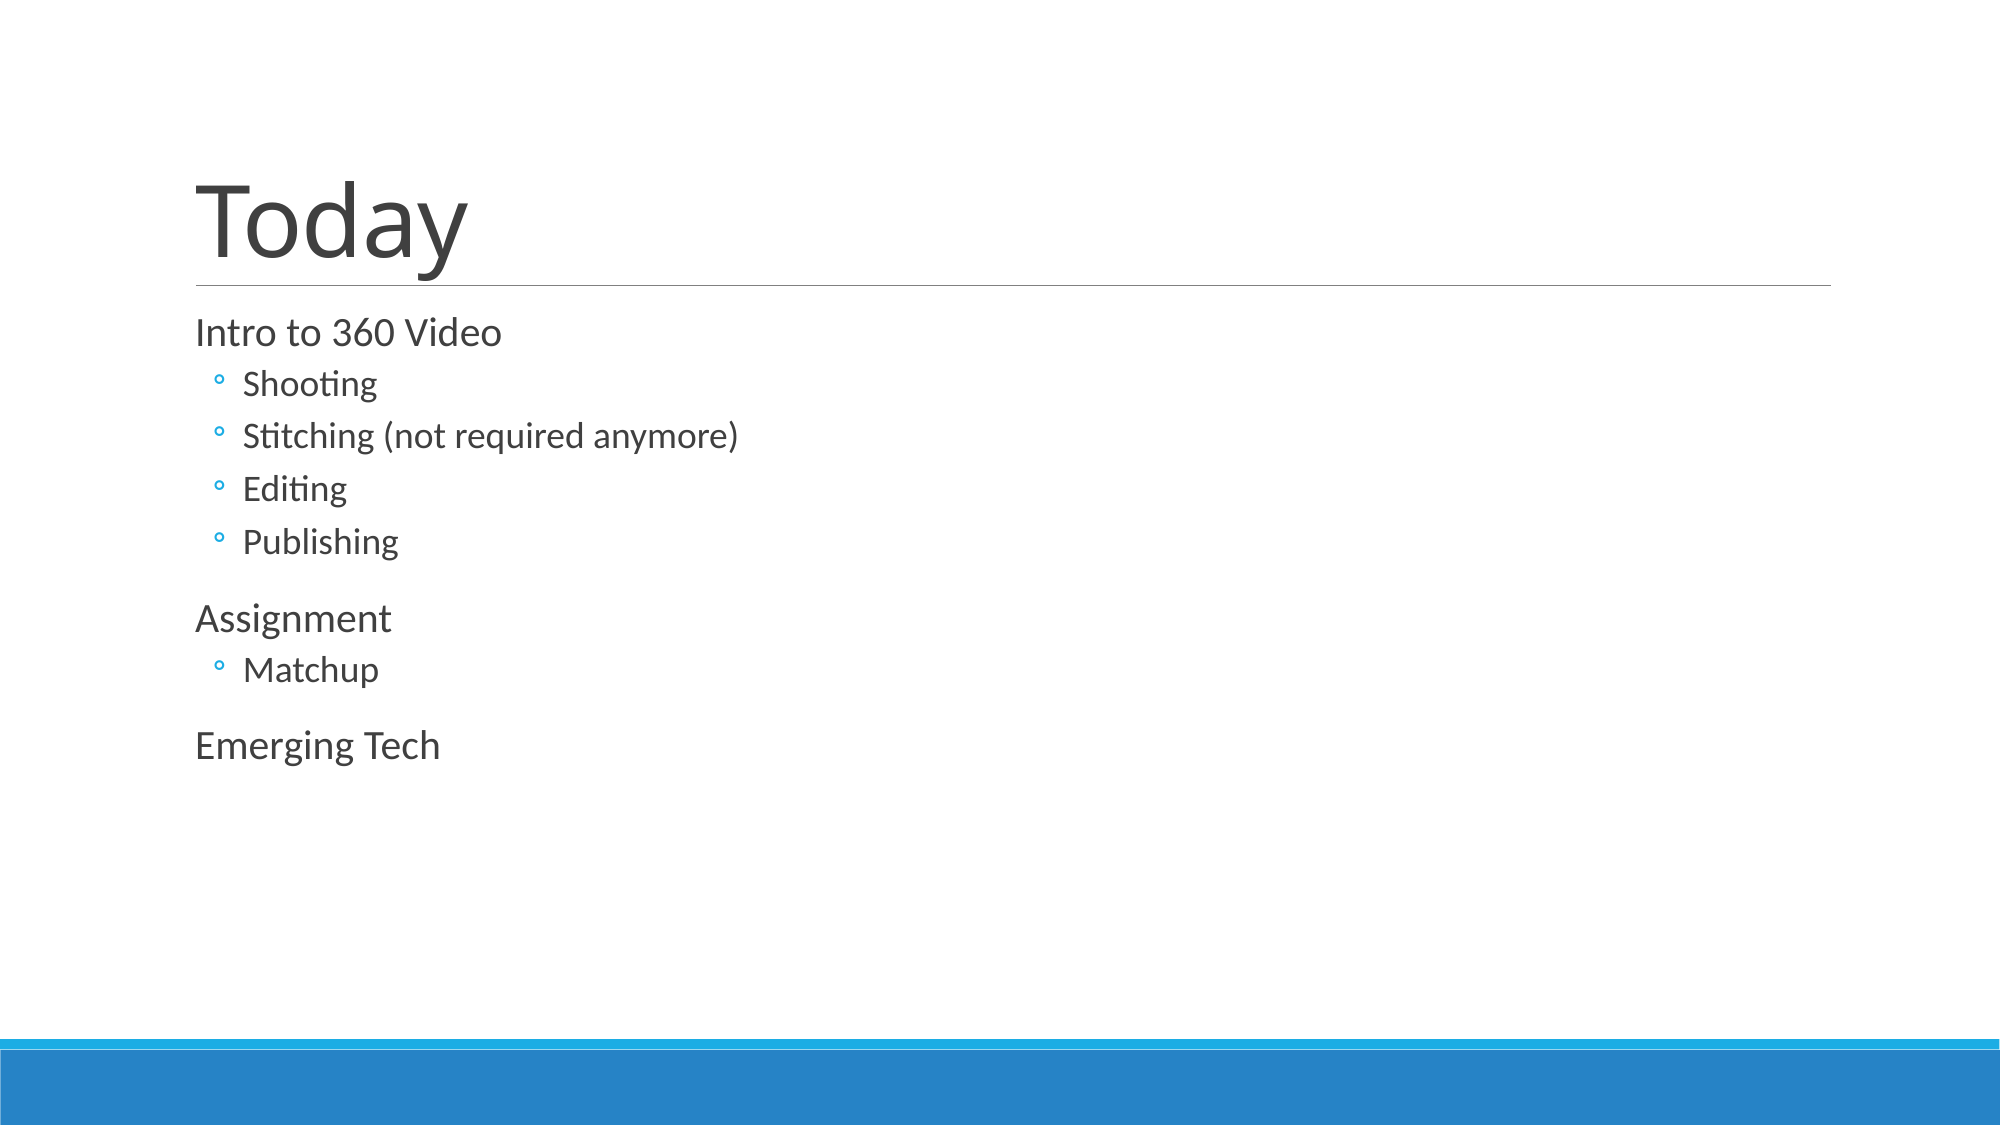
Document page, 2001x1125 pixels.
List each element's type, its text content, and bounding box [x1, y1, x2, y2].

list Intro to 360 Video Shooting Stitching (not required anymore) Editing Publishing Assignment Matchup Emerging Tech [180, 302, 1830, 963]
title Today [180, 47, 1830, 285]
